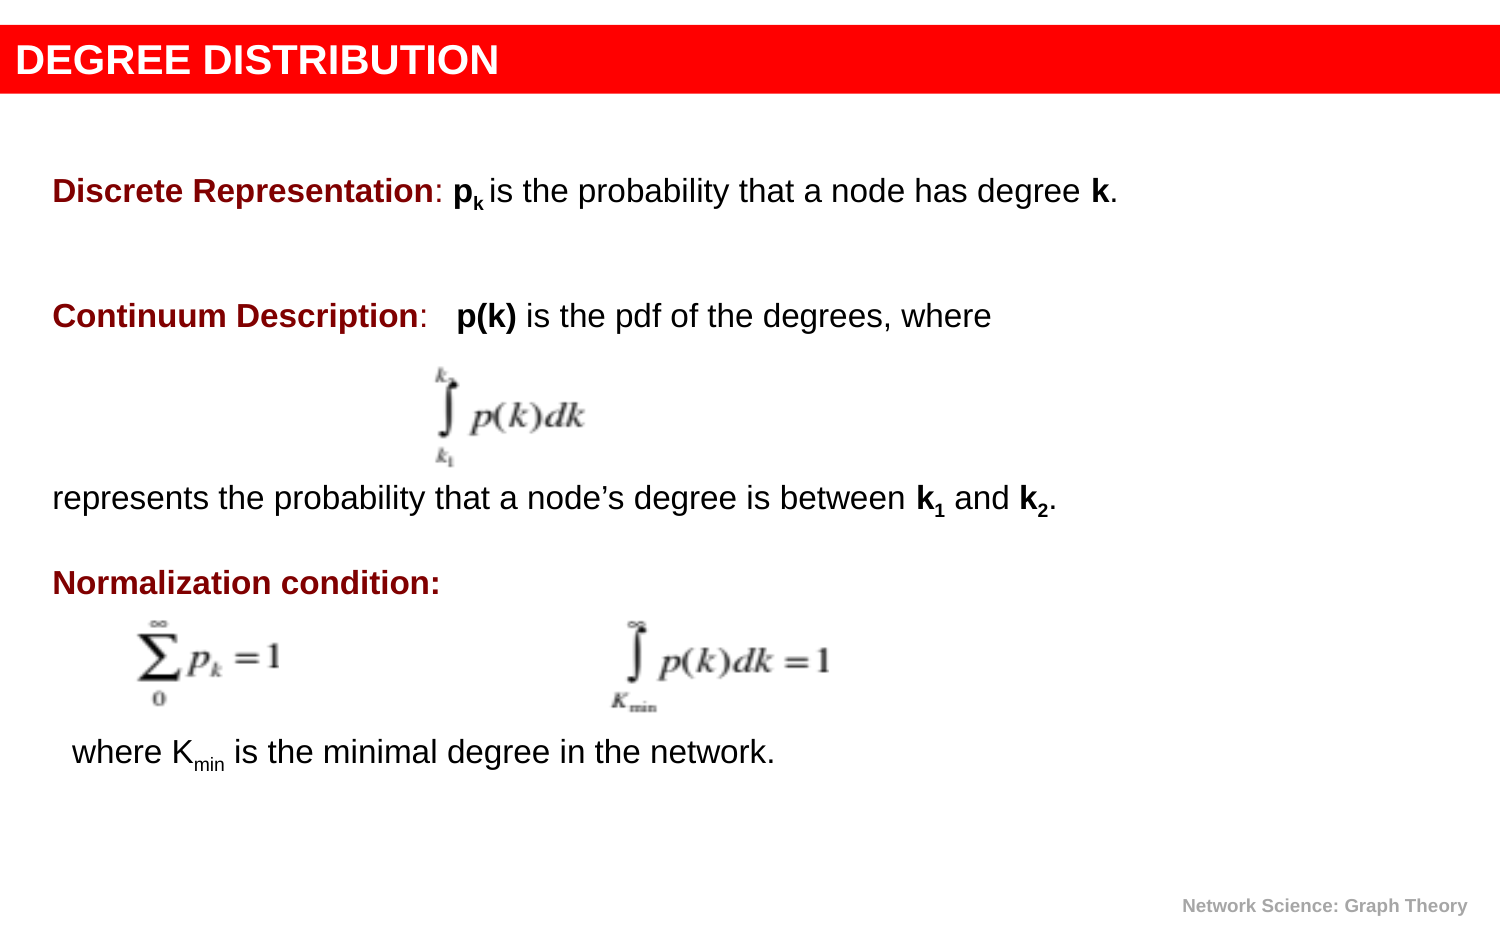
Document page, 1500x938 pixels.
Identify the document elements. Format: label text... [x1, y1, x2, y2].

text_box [426, 365, 586, 468]
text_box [133, 610, 280, 707]
text_box DEGREE DISTRIBUTION [0, 24, 1500, 94]
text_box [605, 613, 830, 713]
text_box represents the probability that a node’s degree is between k1 and k2. Normalization condition: [37, 468, 1163, 609]
text_box Network Science: Graph Theory [1062, 885, 1488, 924]
text_box Discrete Representation: pk is the probability that a node has degree k. Continuum Description: p(k) is the pdf of the degrees, where [37, 161, 1463, 467]
text_box where Kmin is the minimal degree in the network. [57, 722, 1070, 829]
